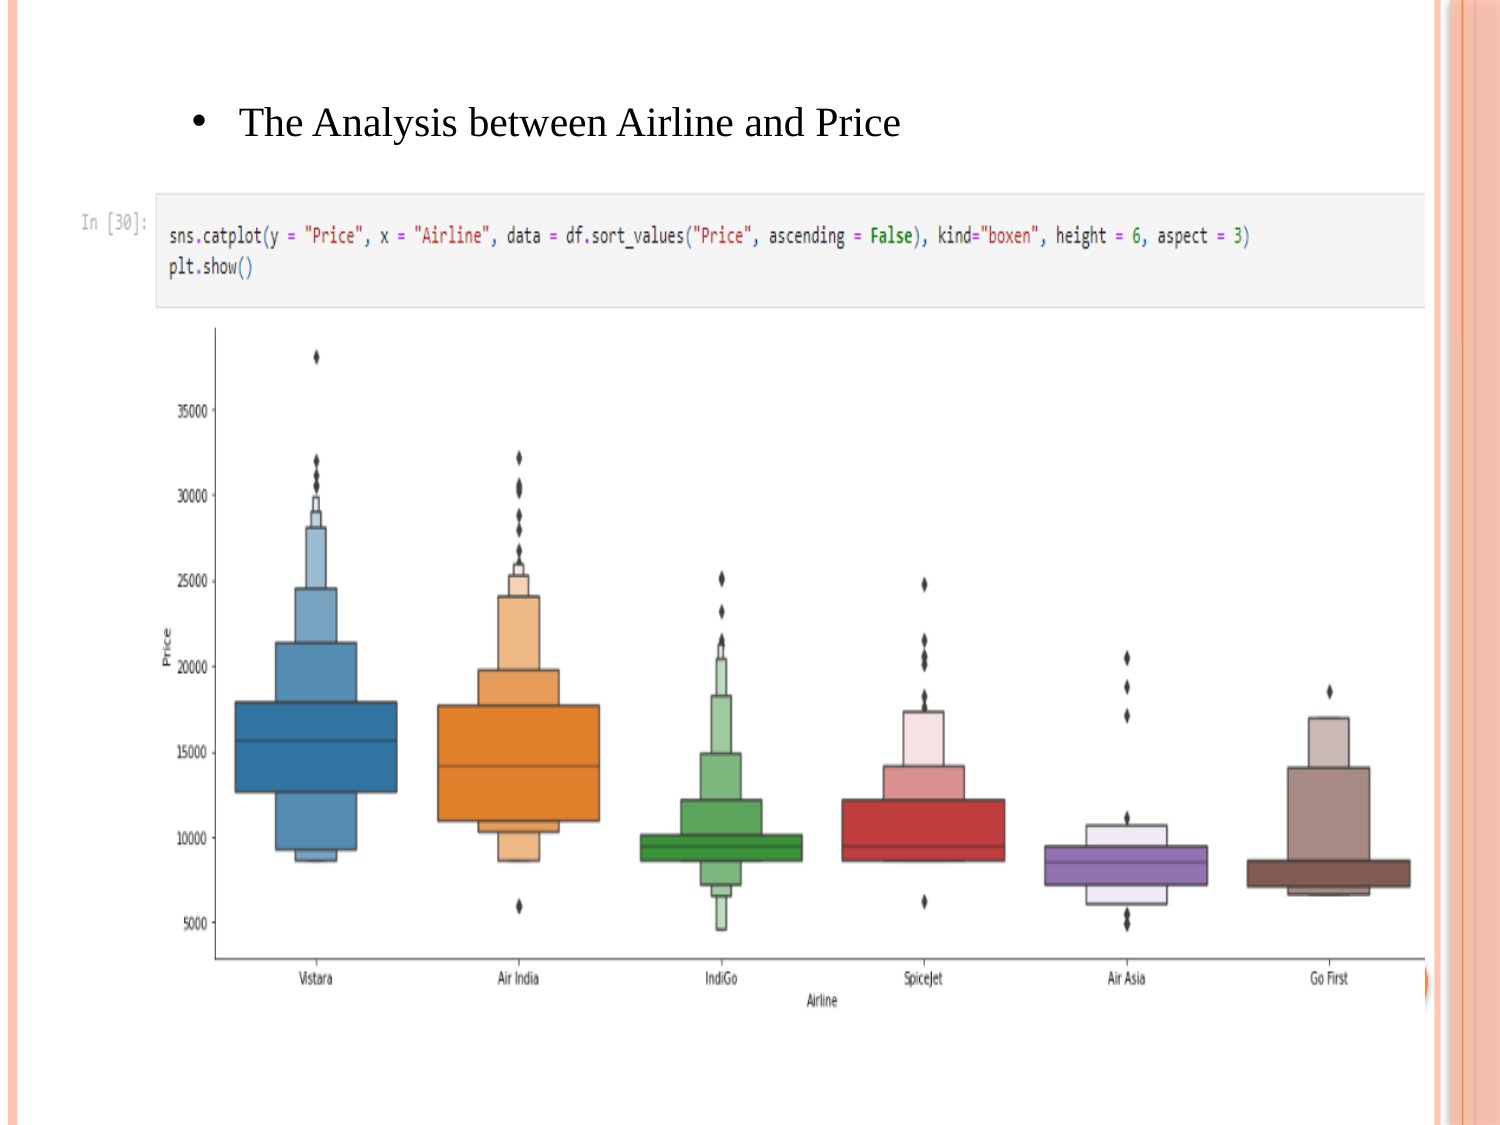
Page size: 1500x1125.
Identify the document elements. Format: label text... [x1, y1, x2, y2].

text_box The Analysis between Airline and Price [177, 87, 917, 153]
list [74, 186, 1426, 1038]
